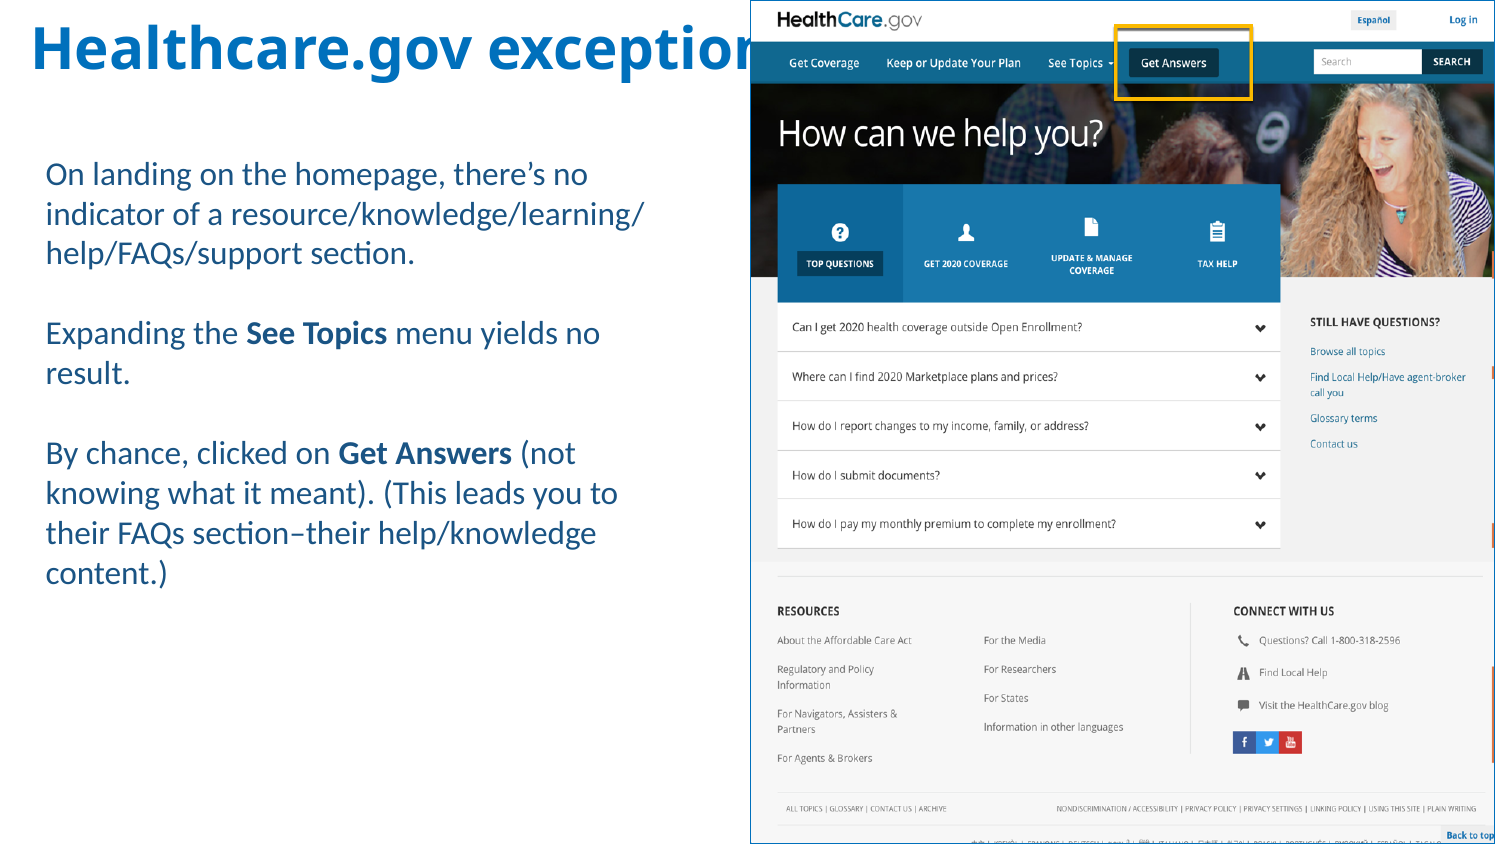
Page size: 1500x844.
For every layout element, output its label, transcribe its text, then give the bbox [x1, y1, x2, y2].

picture [749, 0, 1495, 844]
text_box On landing on the homepage, there’s no indicator of a resource/knowledge/learning/ help/FAQs/support section. Expanding the See Topics menu yields no result. By chance, clicked on Get Answers (not knowing what it meant). (This leads you to their FAQs section–their help/knowledge content.) [30, 144, 687, 599]
title Healthcare.gov exception [15, 4, 744, 138]
